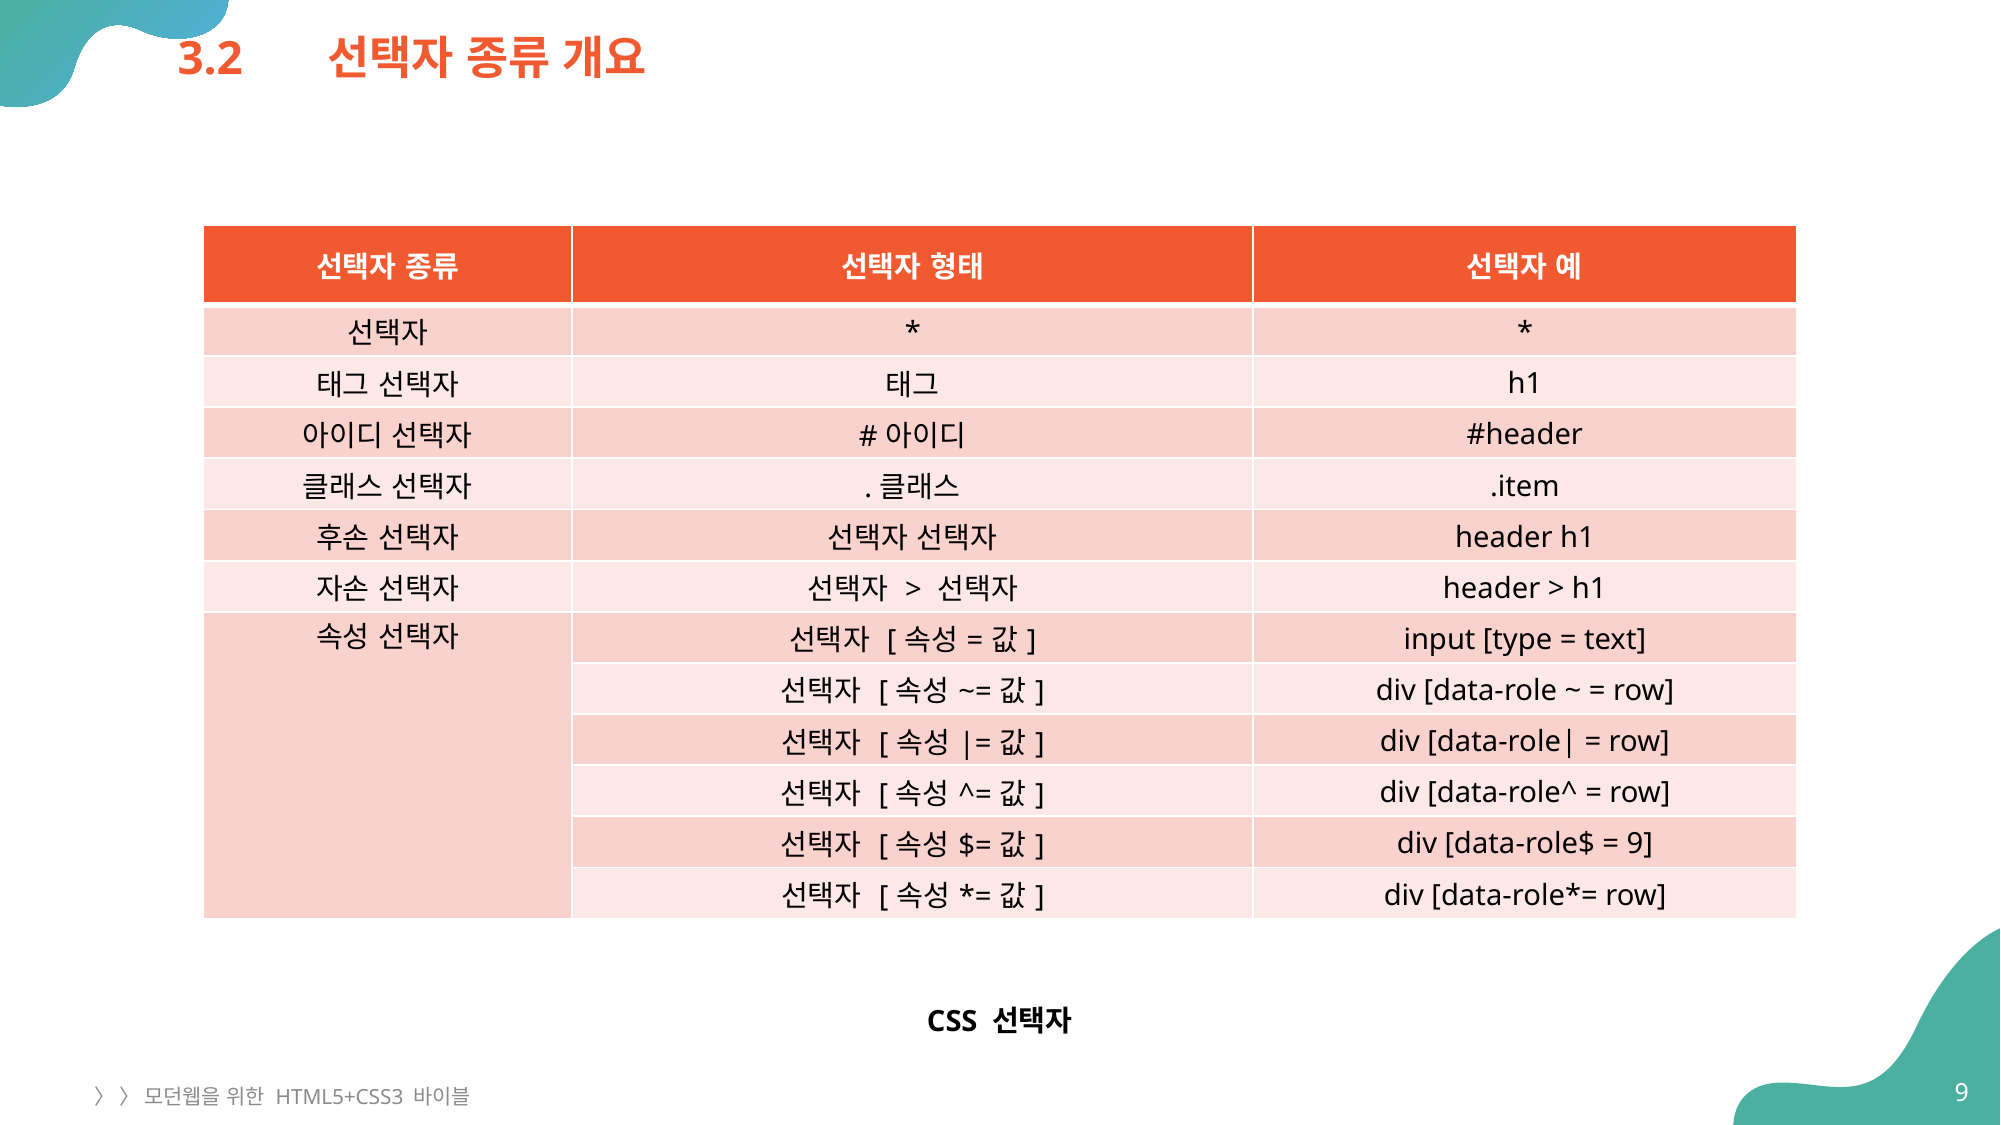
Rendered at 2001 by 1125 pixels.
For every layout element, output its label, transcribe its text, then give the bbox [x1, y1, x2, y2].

table_cell div [data-role| = row] [1254, 715, 1796, 764]
table_cell div [data-role$ = 9] [1254, 817, 1796, 867]
table_cell header > h1 [1254, 562, 1796, 611]
table_cell .클래스 [573, 459, 1252, 509]
table_cell 선택자 [204, 308, 571, 355]
table_cell header h1 [1254, 510, 1796, 560]
table_cell div [data-role ~ = row] [1254, 664, 1796, 713]
table_header 선택자 예 [1254, 226, 1796, 302]
table_cell #아이디 [573, 408, 1252, 457]
table_cell 태그 [573, 357, 1252, 406]
table_cell div [data-role*= row] [1254, 868, 1796, 918]
table_cell 후손 선택자 [204, 510, 571, 560]
table_cell 선택자 [속성=값] [573, 613, 1252, 662]
table_cell 선택자 > 선택자 [573, 562, 1252, 611]
table_cell h1 [1254, 357, 1796, 406]
table_cell 속성 선택자 [204, 613, 571, 918]
table_header 선택자 형태 [573, 226, 1252, 302]
table_cell #header [1254, 408, 1796, 457]
text_box CSS 선택자 [912, 994, 1088, 1045]
table_cell 선택자 [속성~=값] [573, 664, 1252, 713]
table_cell 클래스 선택자 [204, 459, 571, 509]
title 3.2 선택자 종류 개요 [162, 27, 2000, 93]
table_cell * [1254, 308, 1796, 355]
table_cell 태그 선택자 [204, 357, 571, 406]
table_cell 선택자 [속성^=값] [573, 766, 1252, 815]
table_cell .item [1254, 459, 1796, 509]
table_header 선택자 종류 [204, 226, 571, 302]
slide_number 9 [1917, 1063, 1984, 1124]
footer 〉 〉 모던웹을 위한 HTML5+CSS3 바이블 [79, 1078, 755, 1114]
table_cell 선택자 선택자 [573, 510, 1252, 560]
table_cell 선택자 [속성|=값] [573, 715, 1252, 764]
table_cell div [data-role^ = row] [1254, 766, 1796, 815]
table_cell 선택자 [속성$=값] [573, 817, 1252, 867]
table_cell 선택자 [속성*=값] [573, 868, 1252, 918]
table_cell 아이디 선택자 [204, 408, 571, 457]
table_cell input [type = text] [1254, 613, 1796, 662]
table_cell * [573, 308, 1252, 355]
table_cell 자손 선택자 [204, 562, 571, 611]
